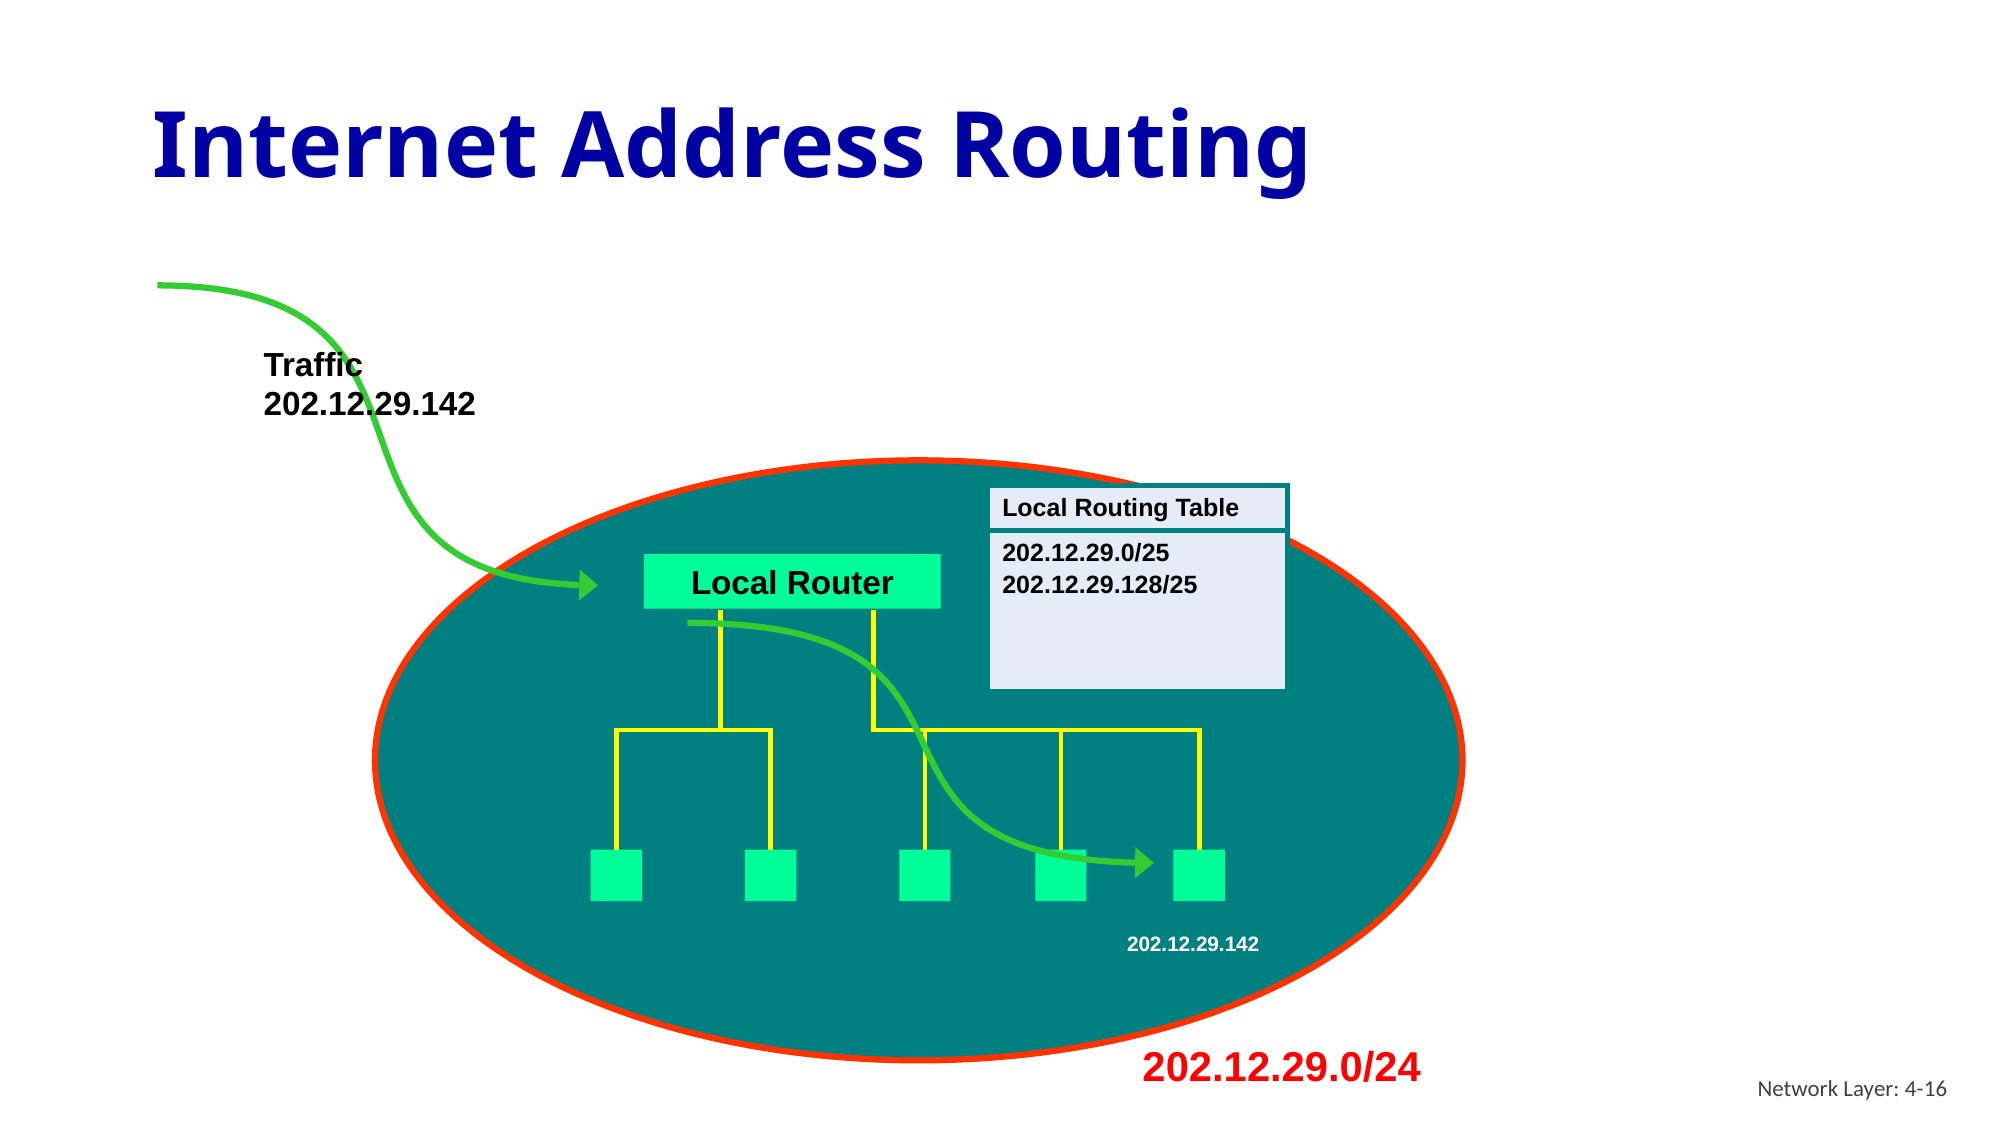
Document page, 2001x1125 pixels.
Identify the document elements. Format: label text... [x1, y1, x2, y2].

title Internet Address Routing [137, 74, 1863, 221]
table_cell 202.12.29.0/25 202.12.29.128/25 [990, 533, 1285, 689]
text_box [157, 285, 625, 586]
text_box [375, 541, 1463, 1061]
slide_number Network Layer: 4-16 [1512, 1056, 1963, 1117]
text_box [590, 538, 1275, 966]
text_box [687, 622, 1154, 863]
table_header Local Routing Table [990, 488, 1285, 528]
text_box 202.12.29.0/24 [1127, 1032, 1436, 1097]
text_box [625, 460, 1127, 538]
